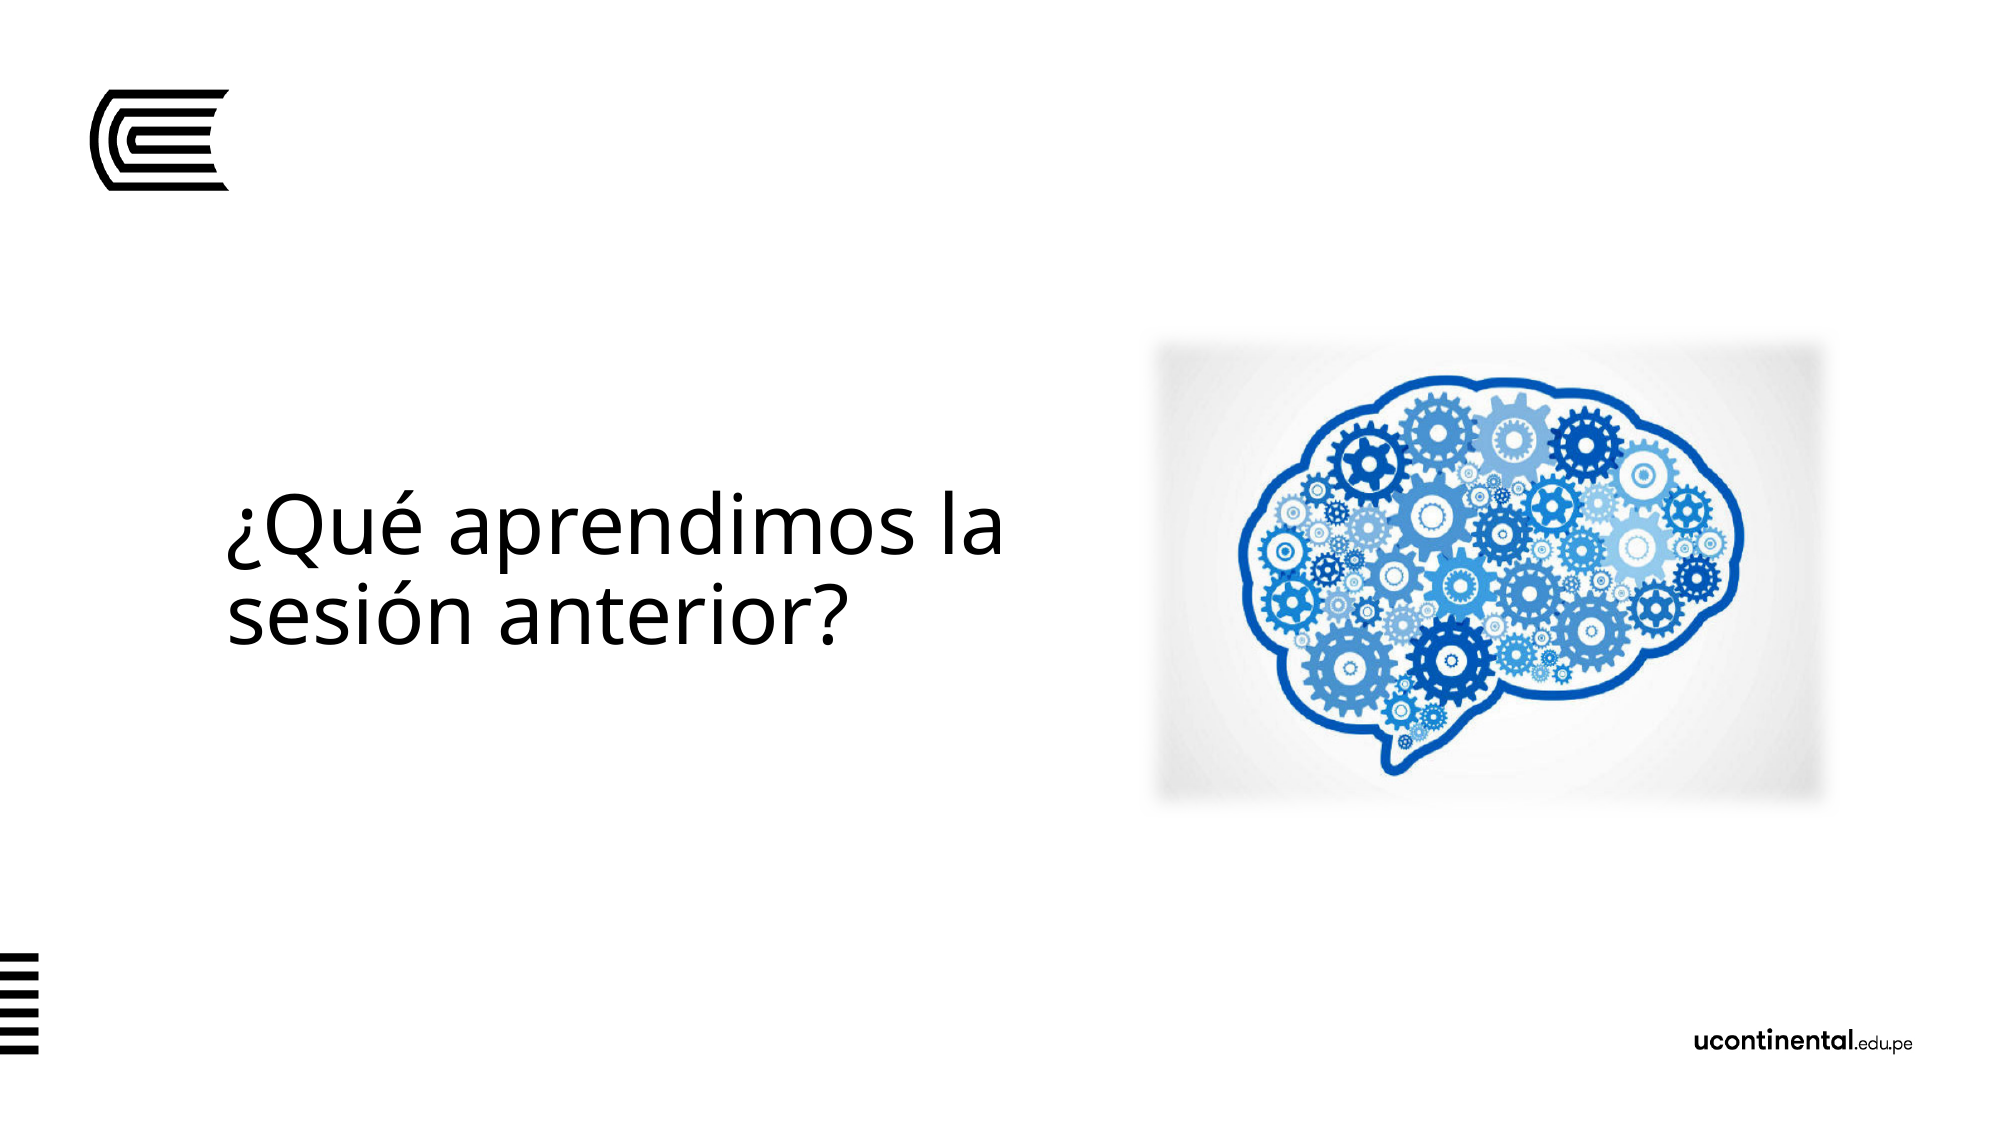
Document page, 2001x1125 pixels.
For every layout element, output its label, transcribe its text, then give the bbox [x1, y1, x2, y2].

picture [0, 0, 2001, 1125]
title ¿Qué aprendimos la sesión anterior? [211, 399, 1084, 746]
